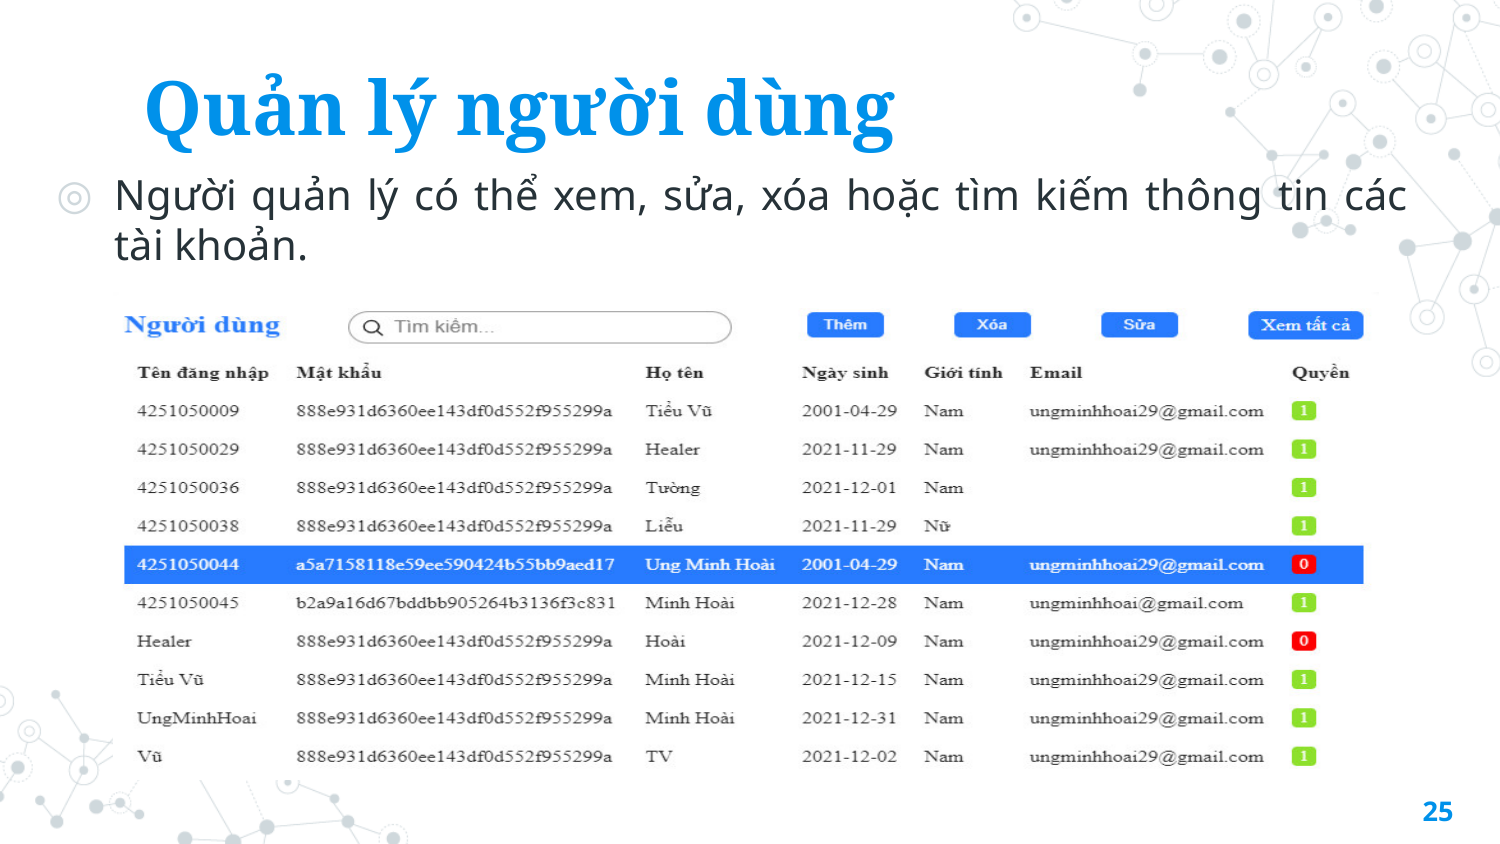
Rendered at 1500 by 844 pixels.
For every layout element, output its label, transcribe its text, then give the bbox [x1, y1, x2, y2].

picture [0, 0, 1500, 844]
list Người quản lý có thể xem, sửa, xóa hoặc tìm kiếm thông tin các tài khoản. [24, 153, 1424, 359]
slide_number 25 [1378, 779, 1469, 844]
title Quản lý người dùng [128, 50, 1372, 153]
